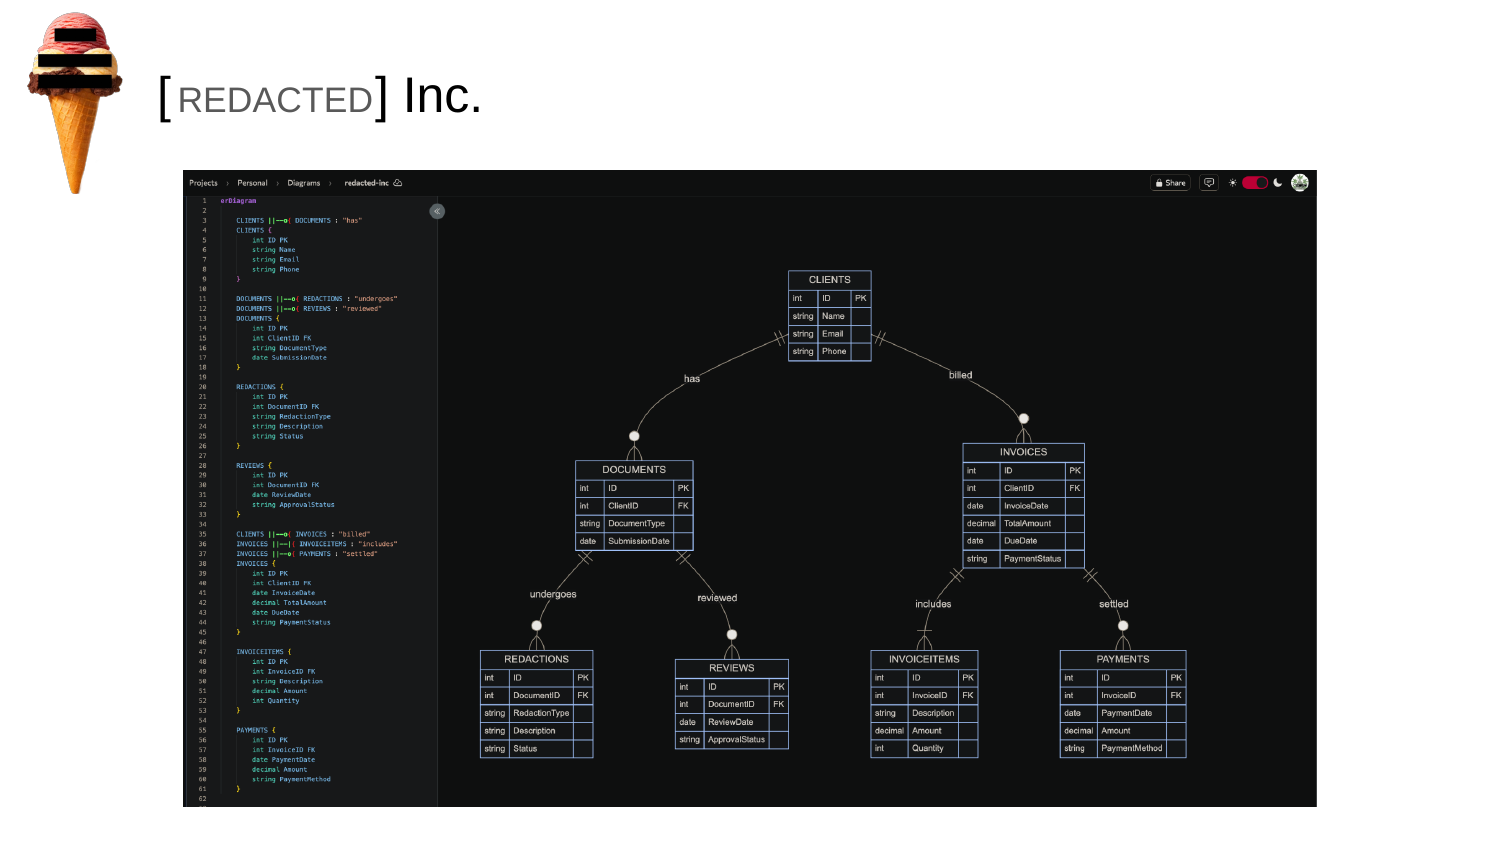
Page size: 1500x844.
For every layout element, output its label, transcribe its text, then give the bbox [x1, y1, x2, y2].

text_box REDACTED [162, 61, 415, 127]
picture [183, 170, 1317, 807]
picture [22, 8, 128, 196]
title [ ] Inc. [132, 16, 514, 138]
